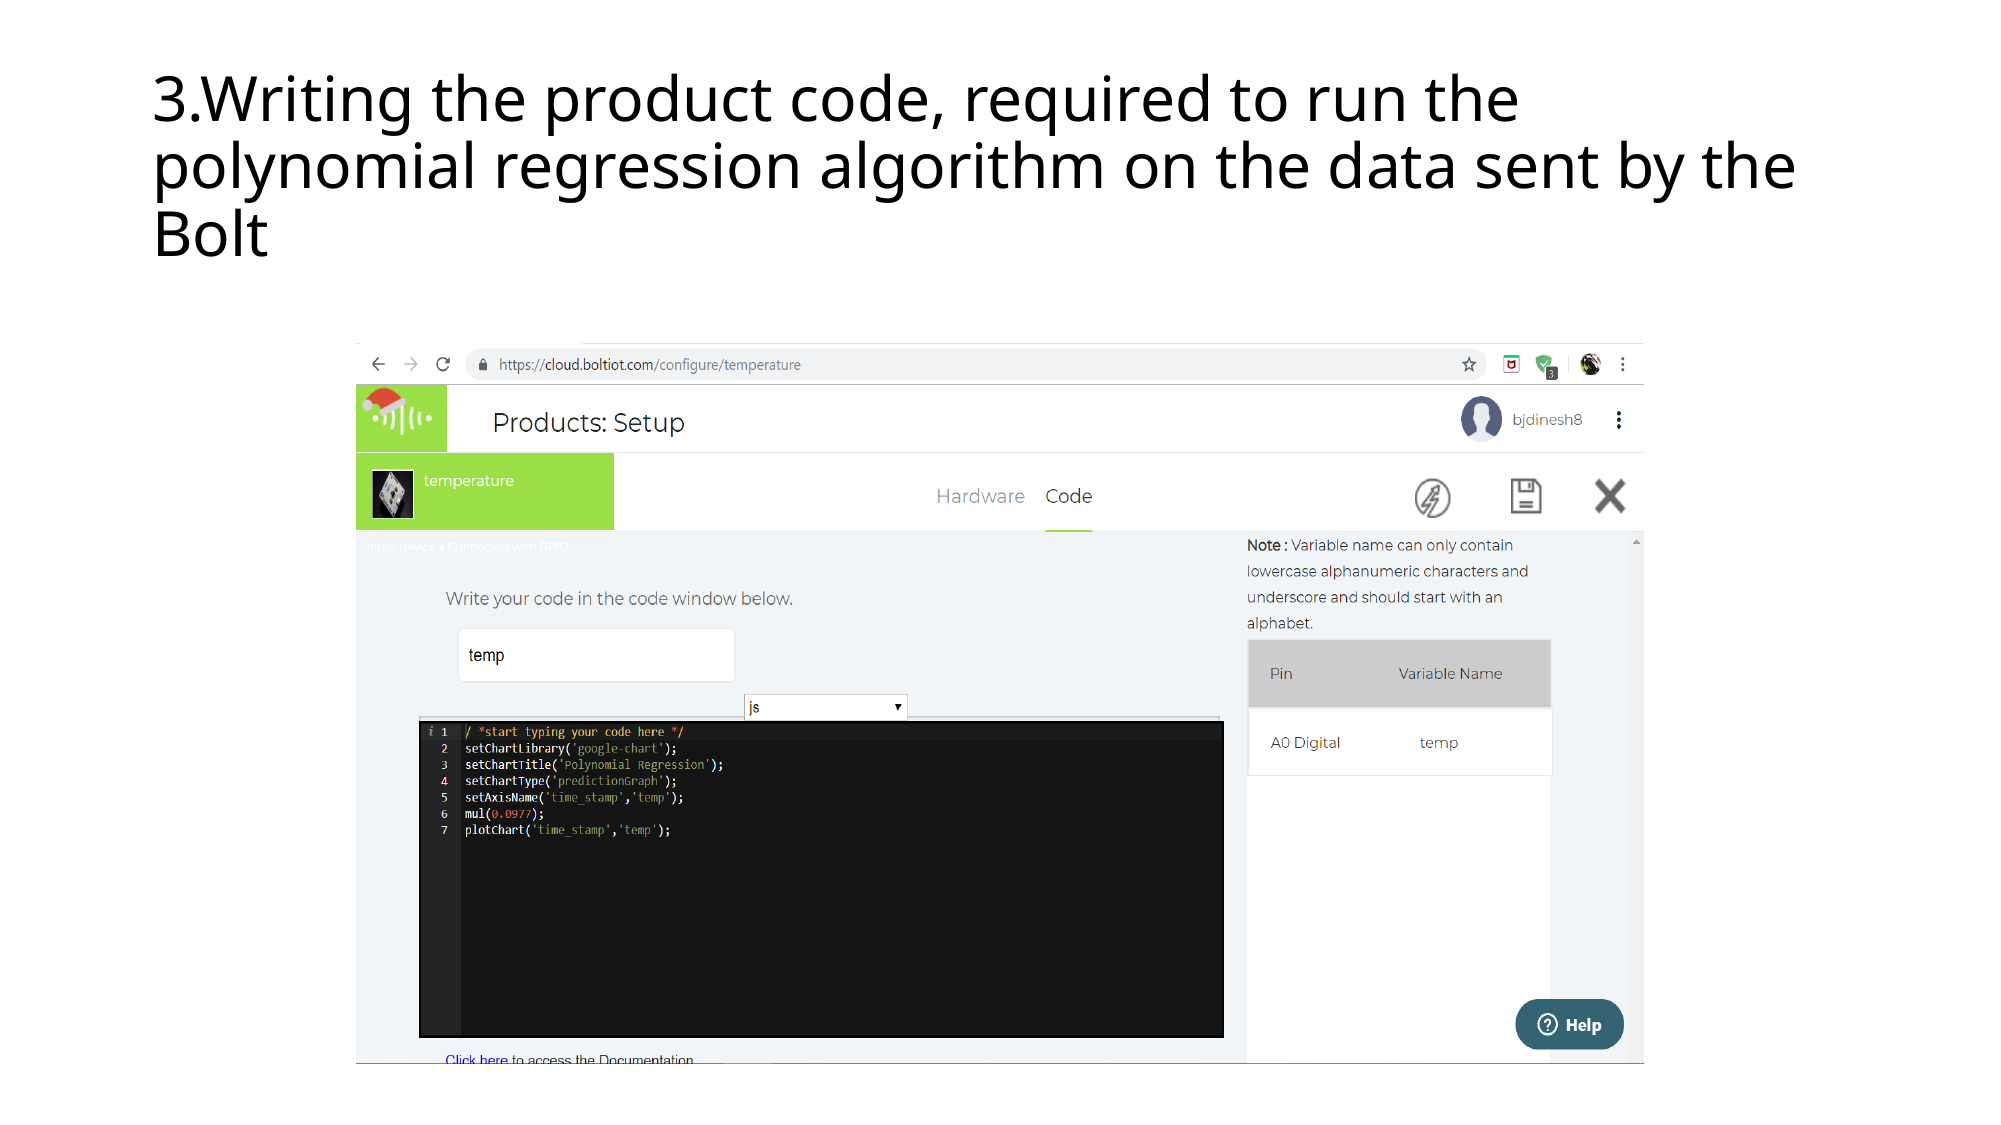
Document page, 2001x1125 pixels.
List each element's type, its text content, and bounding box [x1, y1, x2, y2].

title 3.Writing the product code, required to run the polynomial regression algorithm on the data sent by the Bolt [137, 59, 1863, 278]
picture [356, 343, 1644, 1064]
